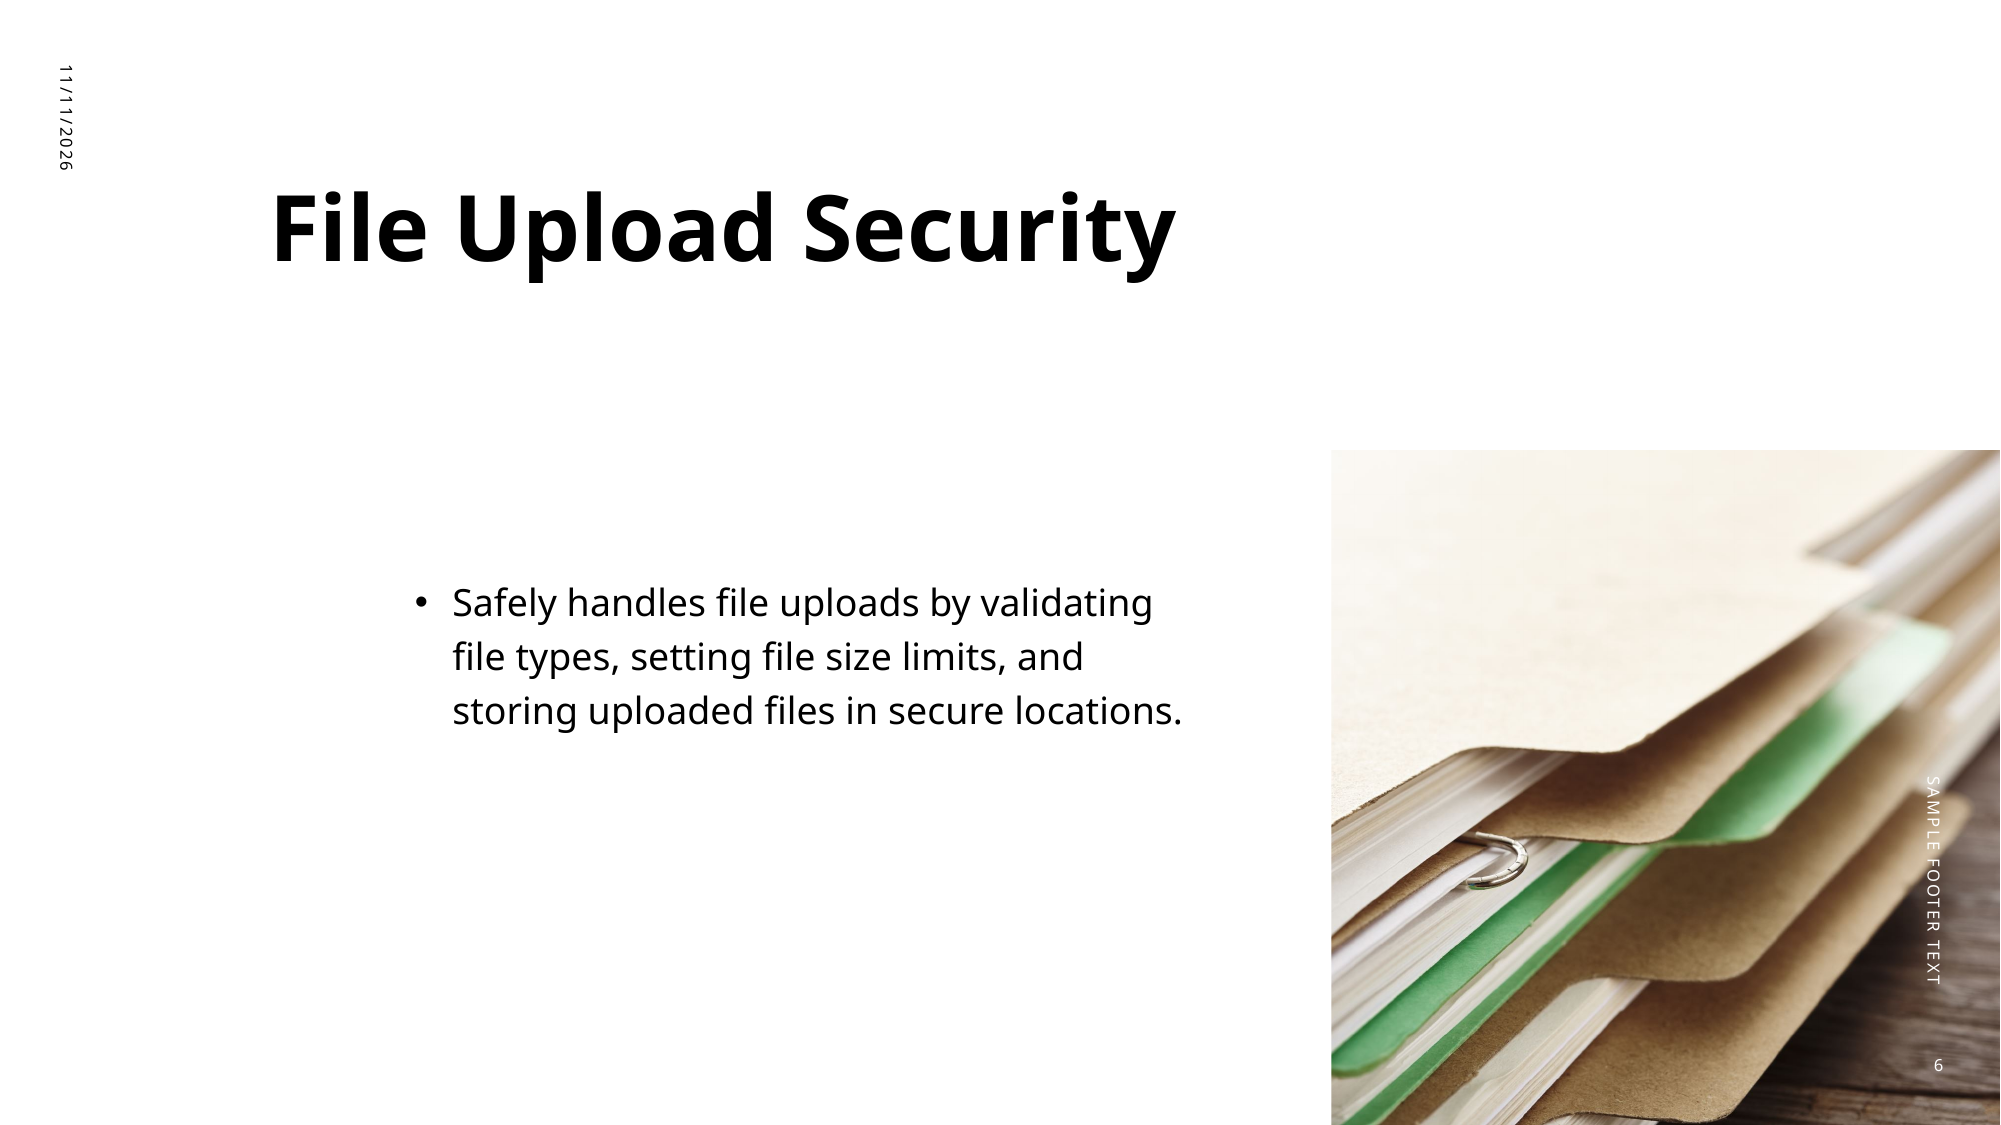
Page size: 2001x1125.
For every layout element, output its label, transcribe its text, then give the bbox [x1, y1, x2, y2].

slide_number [35, 49, 96, 509]
title File Upload Security [254, 101, 1806, 349]
list Safely handles file uploads by validating file types, setting file size limits, and storing uploaded files in secure locations. [399, 562, 1200, 1030]
picture [1331, 449, 2000, 1125]
